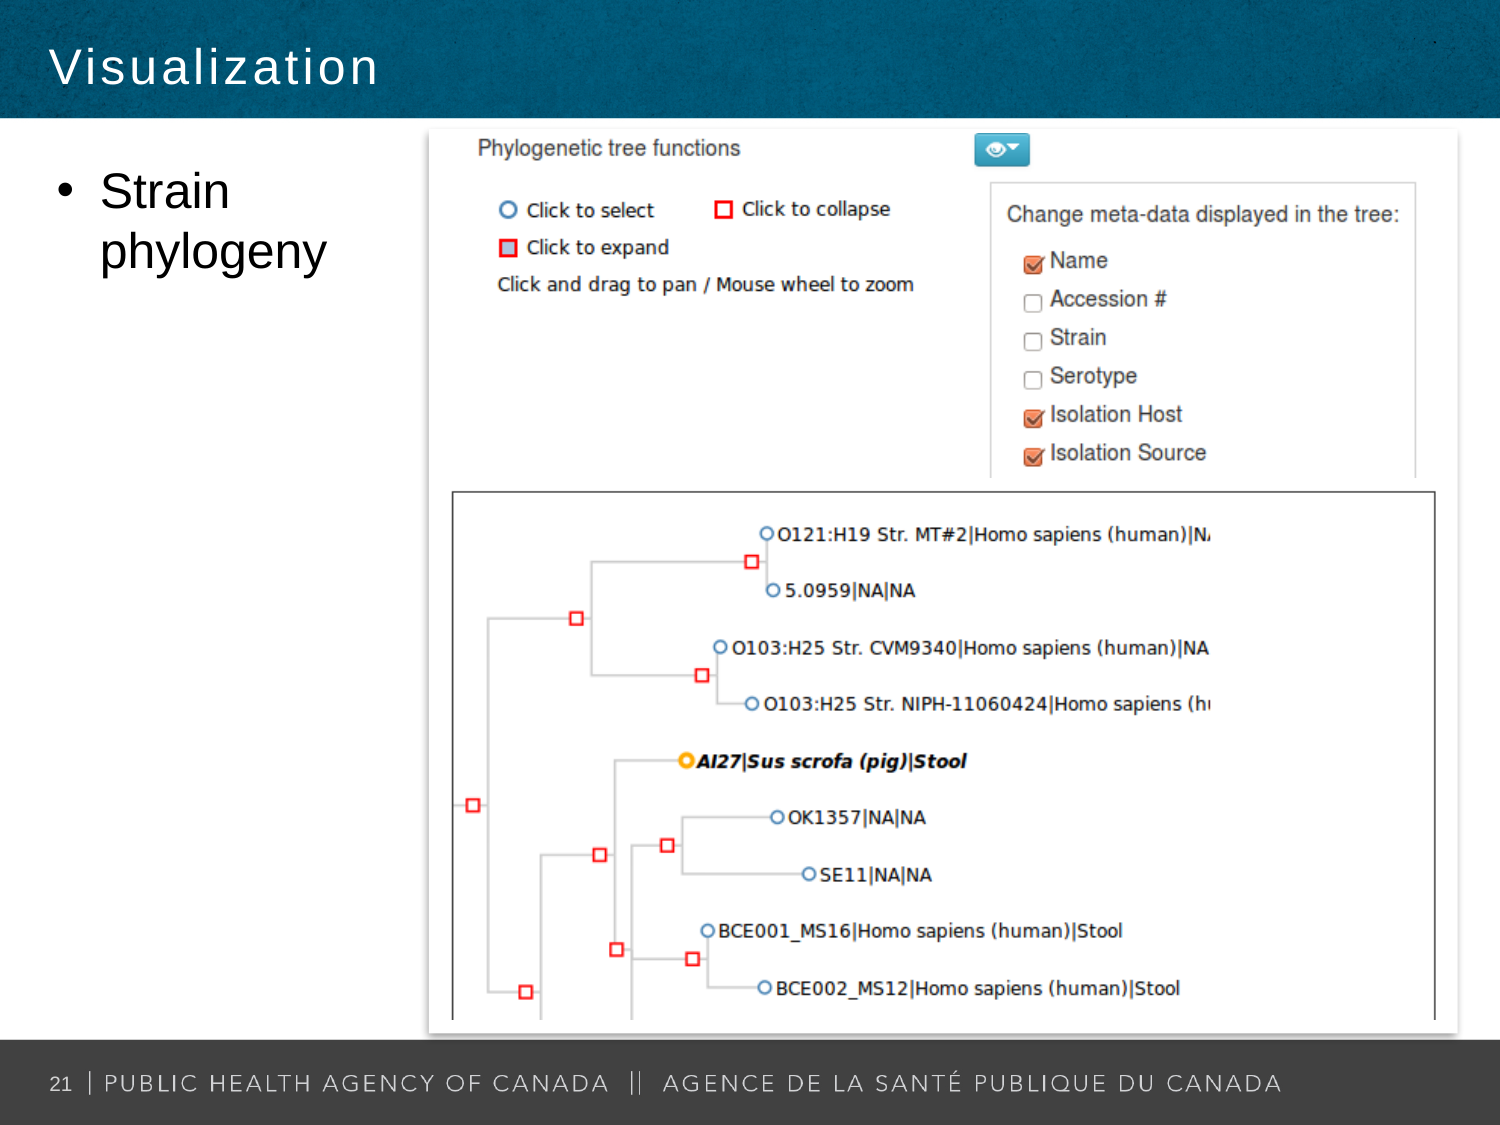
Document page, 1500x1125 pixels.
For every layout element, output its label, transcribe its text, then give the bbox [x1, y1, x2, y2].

text_box [427, 127, 1460, 1035]
text_box Strain phylogeny [41, 151, 442, 287]
footer Visualization [33, 26, 1500, 93]
picture [0, 119, 1500, 1125]
slide_number 21 [34, 1063, 129, 1119]
